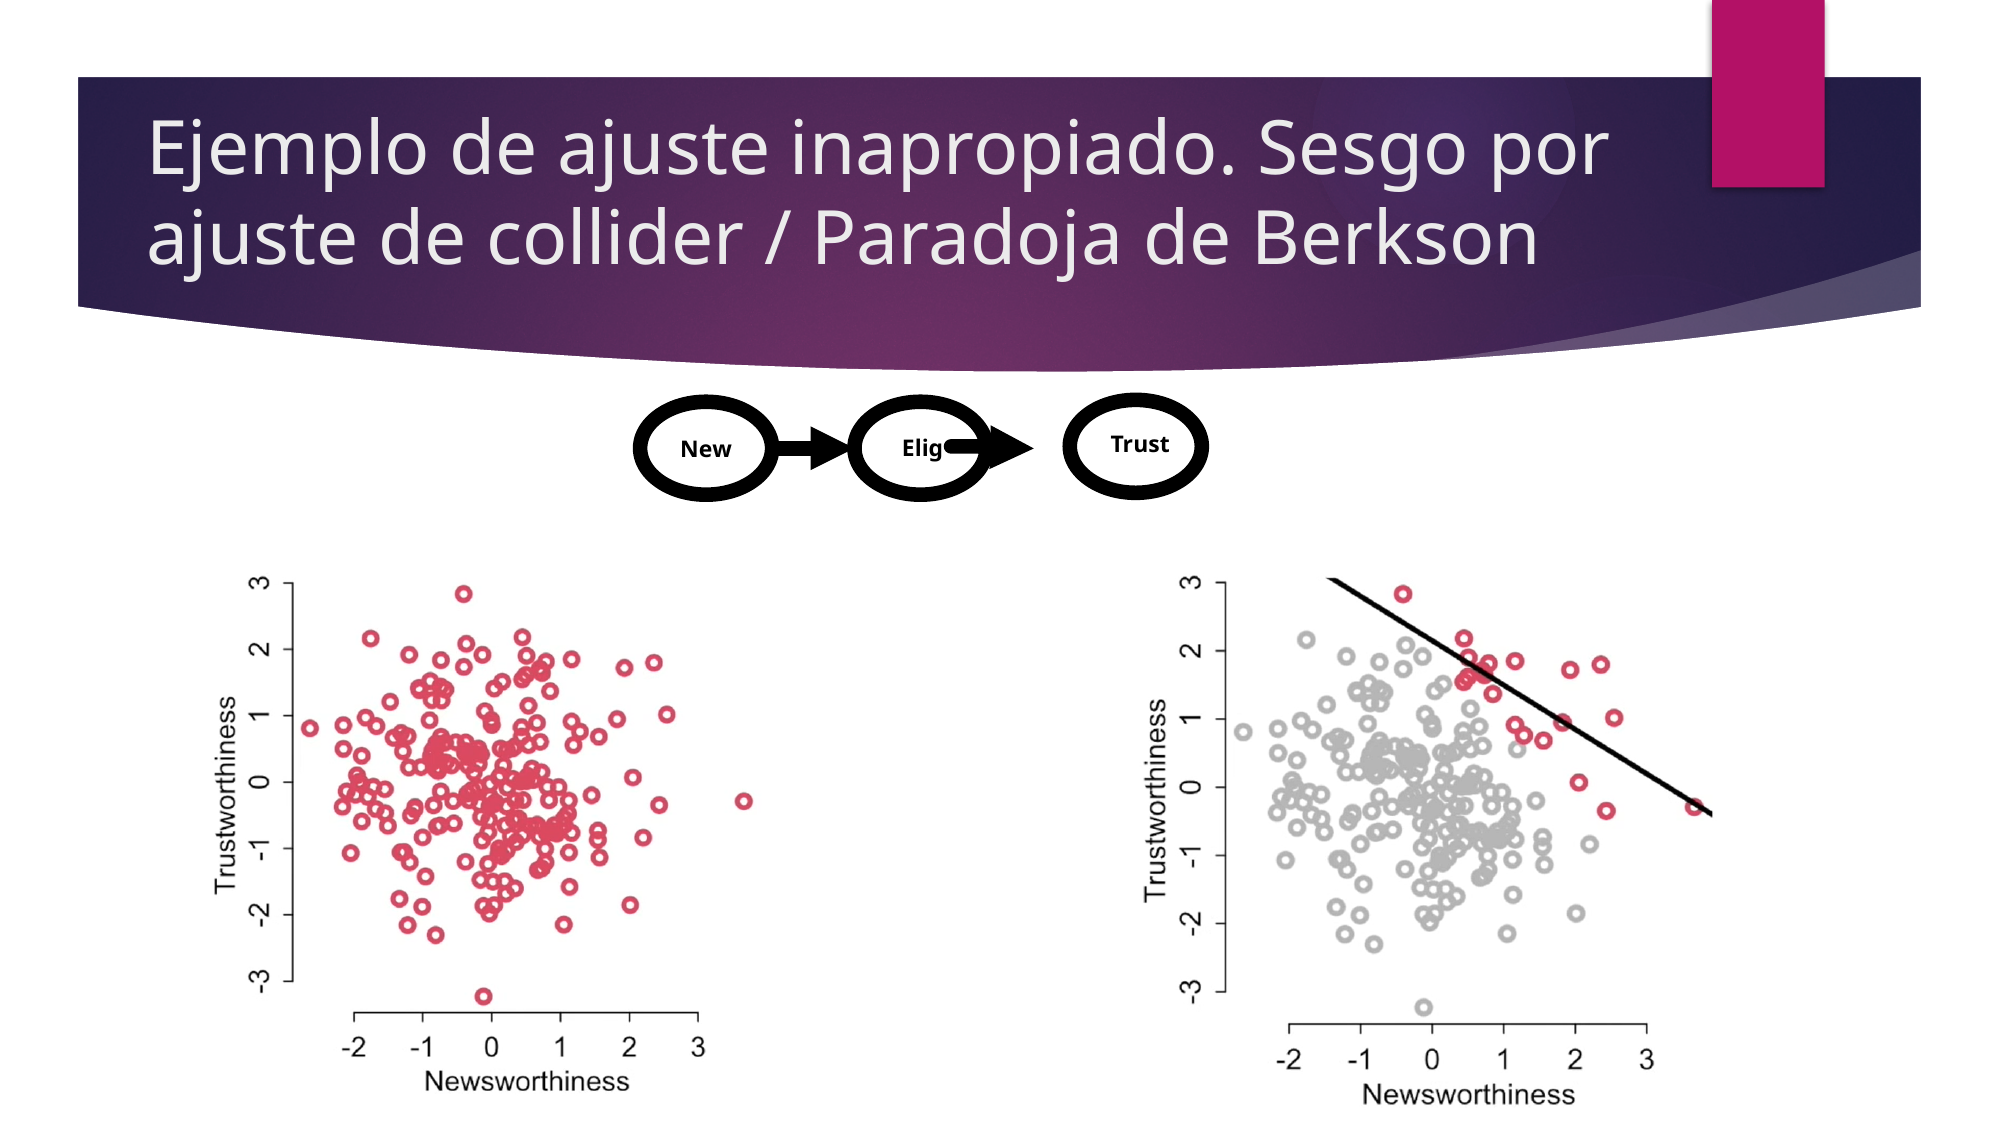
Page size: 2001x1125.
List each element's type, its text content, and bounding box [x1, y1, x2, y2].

text_box [1068, 398, 1204, 495]
text_box Elig [887, 425, 959, 469]
title Ejemplo de ajuste inapropiado. Sesgo por ajuste de collider / Paradoja de Berkson [130, 131, 1715, 248]
picture [1115, 551, 1774, 1116]
text_box Trust [1095, 422, 1185, 465]
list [189, 551, 771, 1112]
text_box New [638, 400, 773, 497]
text_box [853, 400, 987, 497]
